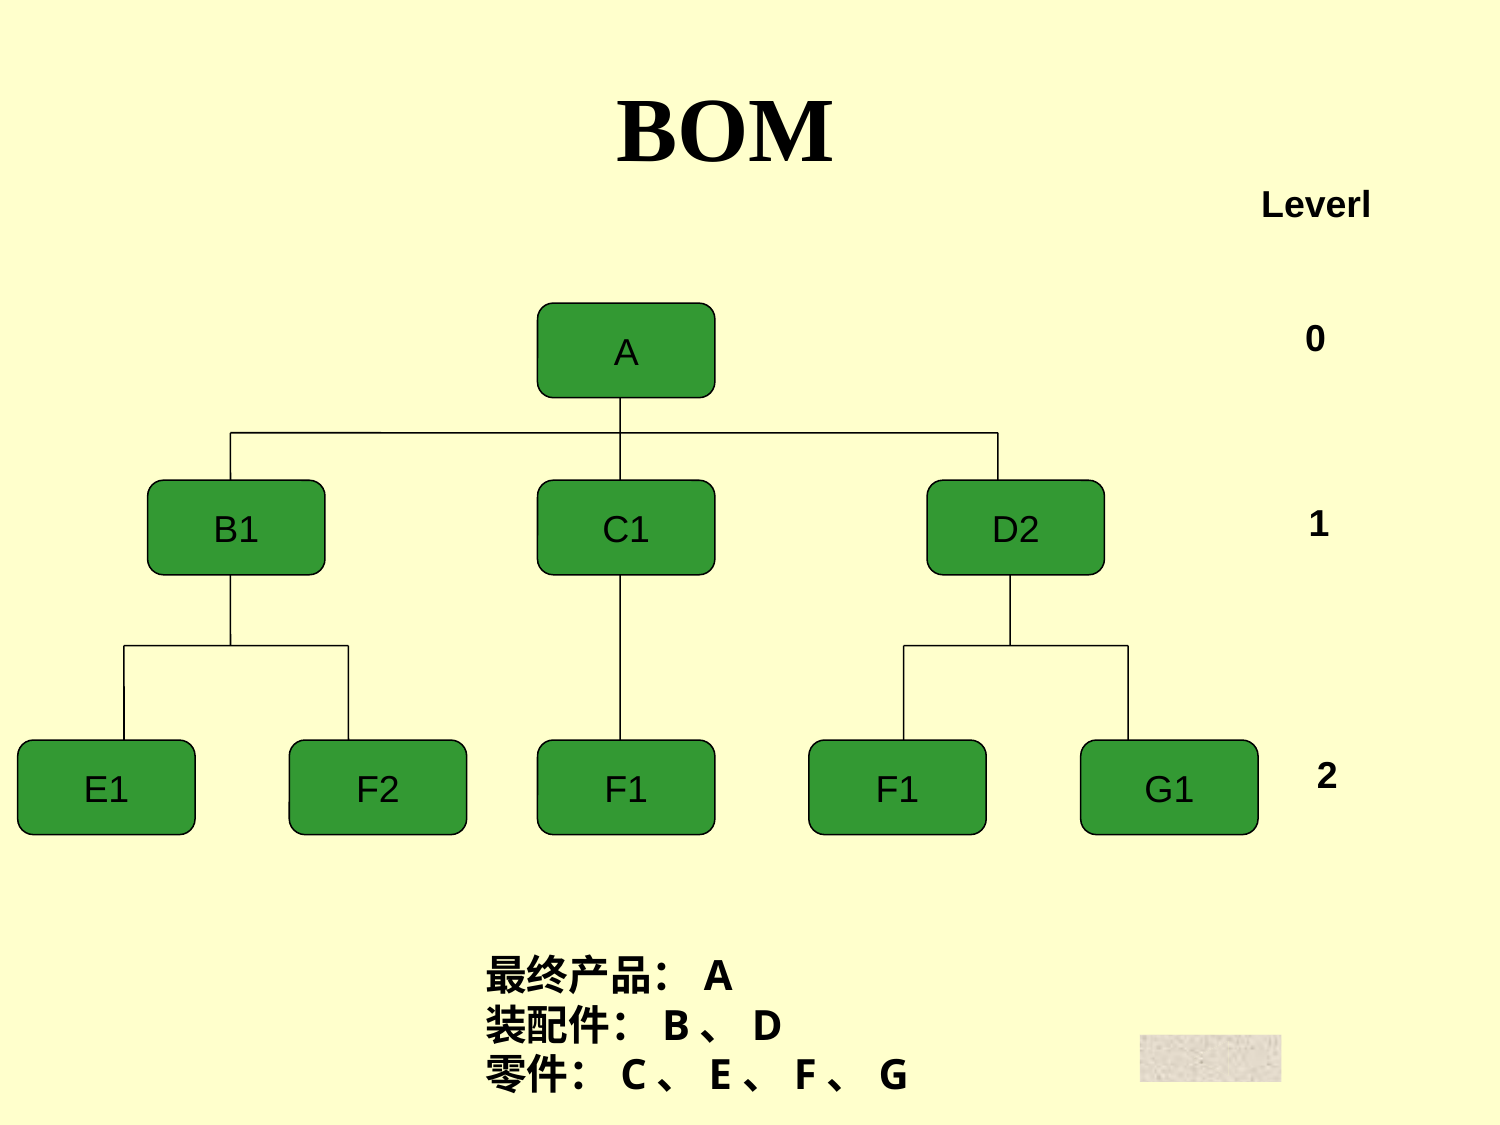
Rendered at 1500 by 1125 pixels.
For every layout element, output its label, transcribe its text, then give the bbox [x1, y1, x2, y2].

title BOM [88, 30, 1364, 219]
text_box F2 [289, 740, 467, 835]
text_box B1 [147, 480, 325, 575]
text_box 2 [1302, 743, 1353, 803]
text_box 0 [1290, 306, 1341, 366]
text_box D2 [927, 480, 1105, 575]
text_box C1 [537, 480, 715, 575]
text_box E1 [17, 740, 196, 835]
text_box F1 [537, 740, 715, 835]
text_box 1 [1293, 491, 1345, 552]
text_box F1 [808, 740, 987, 835]
text_box A [537, 303, 715, 398]
text_box G1 [1080, 740, 1259, 835]
text_box [1139, 1034, 1282, 1082]
text_box Leverl [1246, 173, 1387, 233]
text_box 最终产品：A 装配件：B、D 零件：C、E、F、G [470, 940, 924, 1106]
